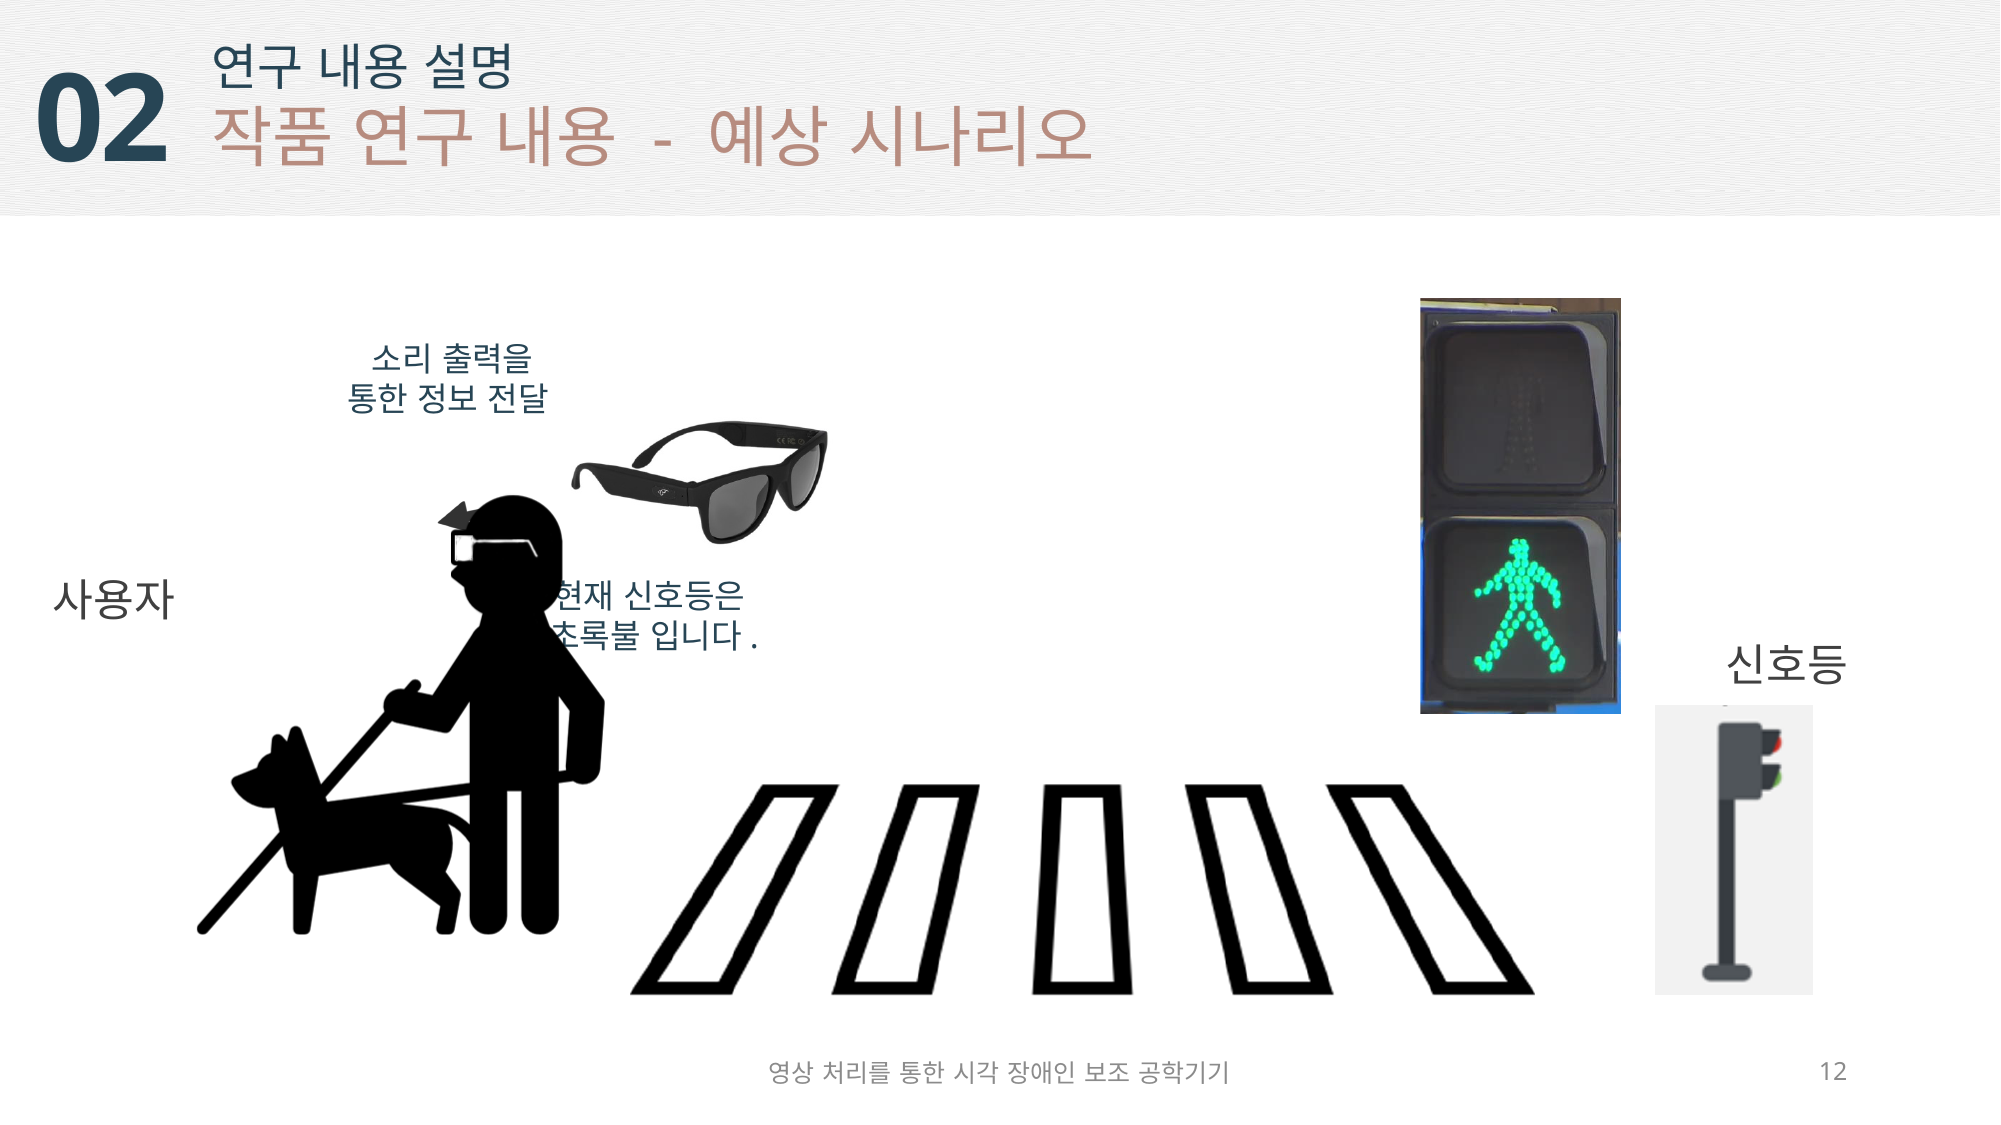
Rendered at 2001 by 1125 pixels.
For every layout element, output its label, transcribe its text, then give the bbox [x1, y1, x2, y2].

text_box 사용자 [23, 564, 171, 633]
picture [171, 298, 1621, 1057]
text_box [0, 0, 2000, 217]
text_box 02 [19, 31, 213, 194]
text_box 연구 내용 설명 작품 연구 내용 - 예상 시나리오 [196, 27, 1953, 183]
text_box 현재 신호등은 초록불 입니다. [630, 602, 784, 663]
picture [1655, 705, 1813, 995]
slide_number 12 [1412, 1042, 1863, 1103]
footer 영상 처리를 통한 시각 장애인 보조 공학기기 [662, 1057, 1338, 1103]
text_box 소리 출력을 통한 정보 전달 [322, 330, 554, 425]
text_box 신호등 [1690, 630, 1884, 699]
